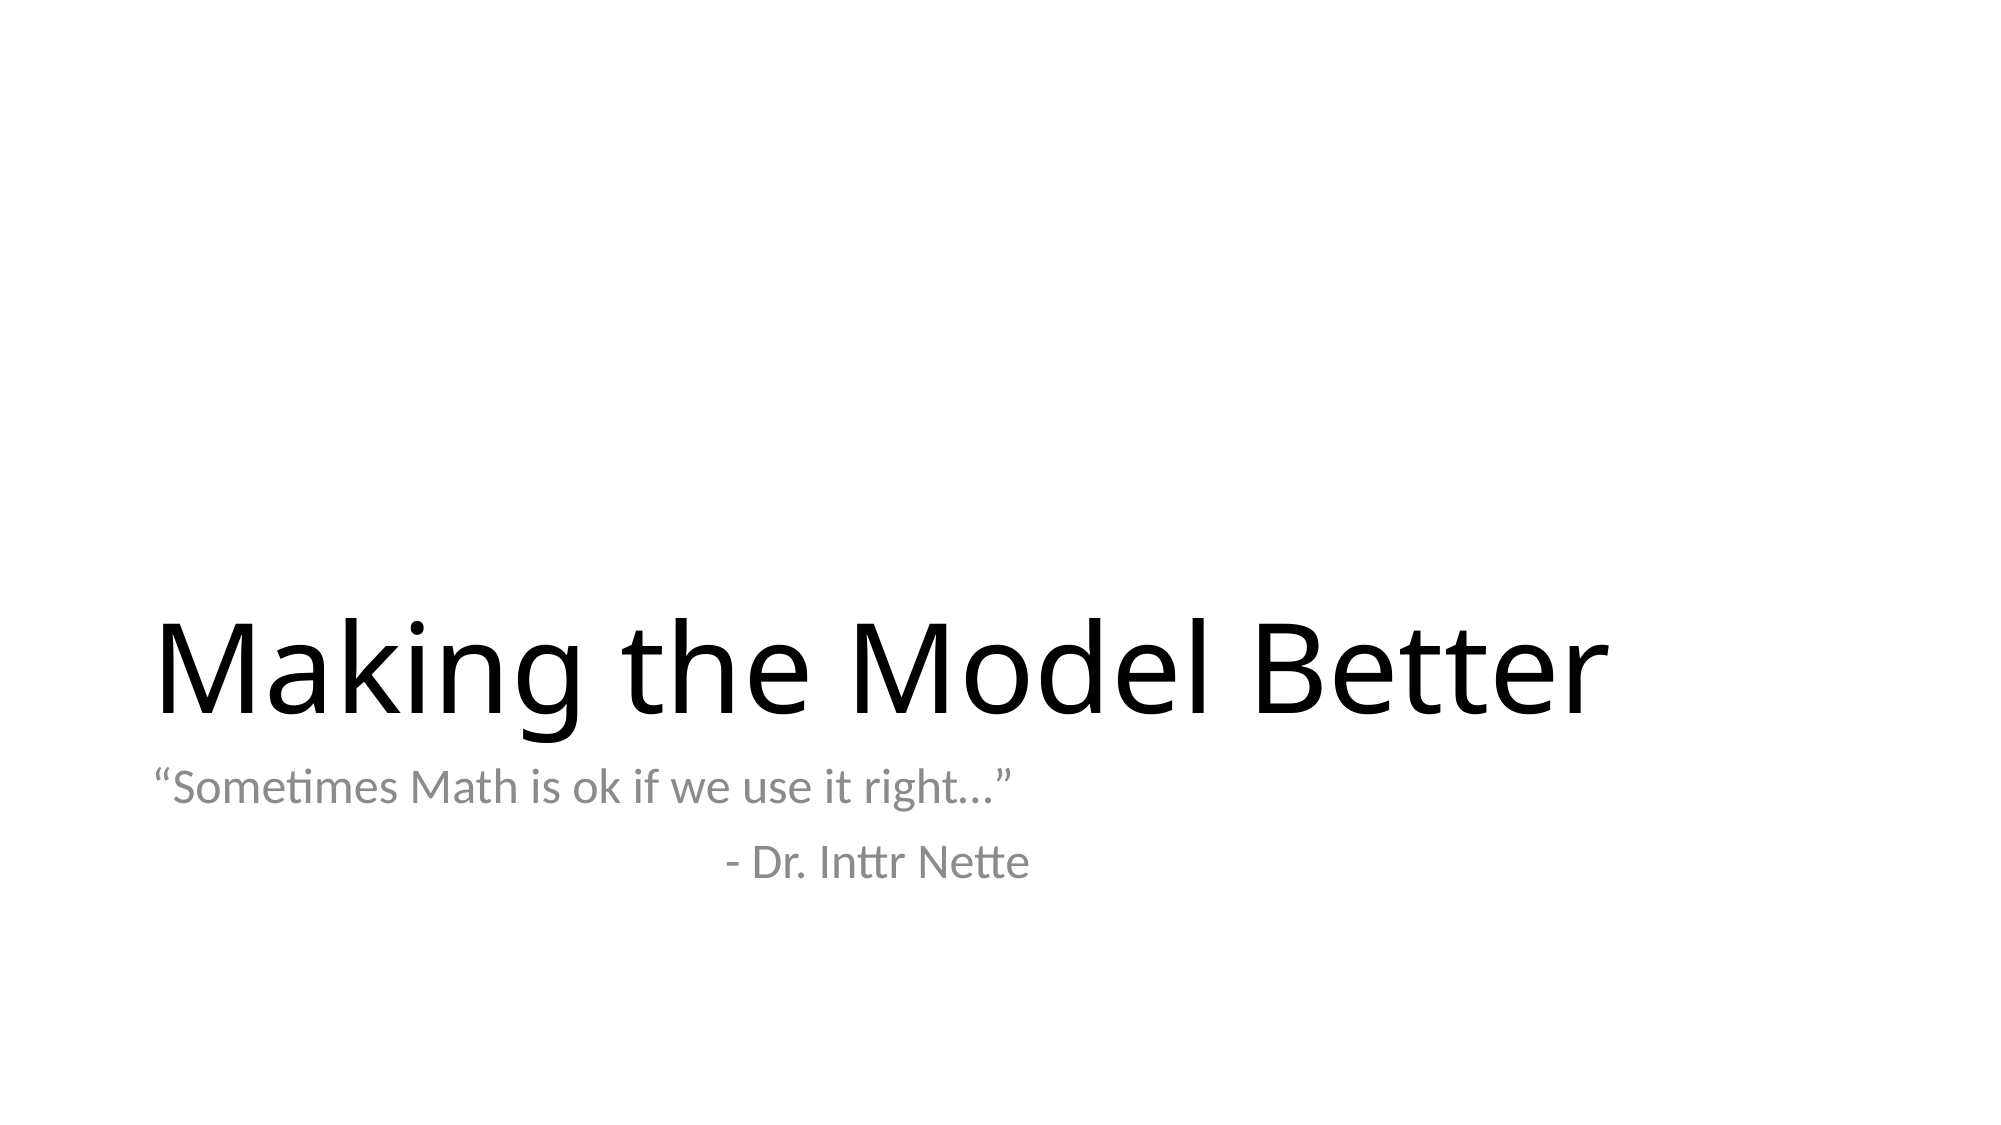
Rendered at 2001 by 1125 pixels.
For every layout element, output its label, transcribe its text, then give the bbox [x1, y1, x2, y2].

title Making the Model Better [136, 280, 1862, 749]
list “Sometimes Math is ok if we use it right…” - Dr. Inttr Nette [136, 752, 1862, 999]
